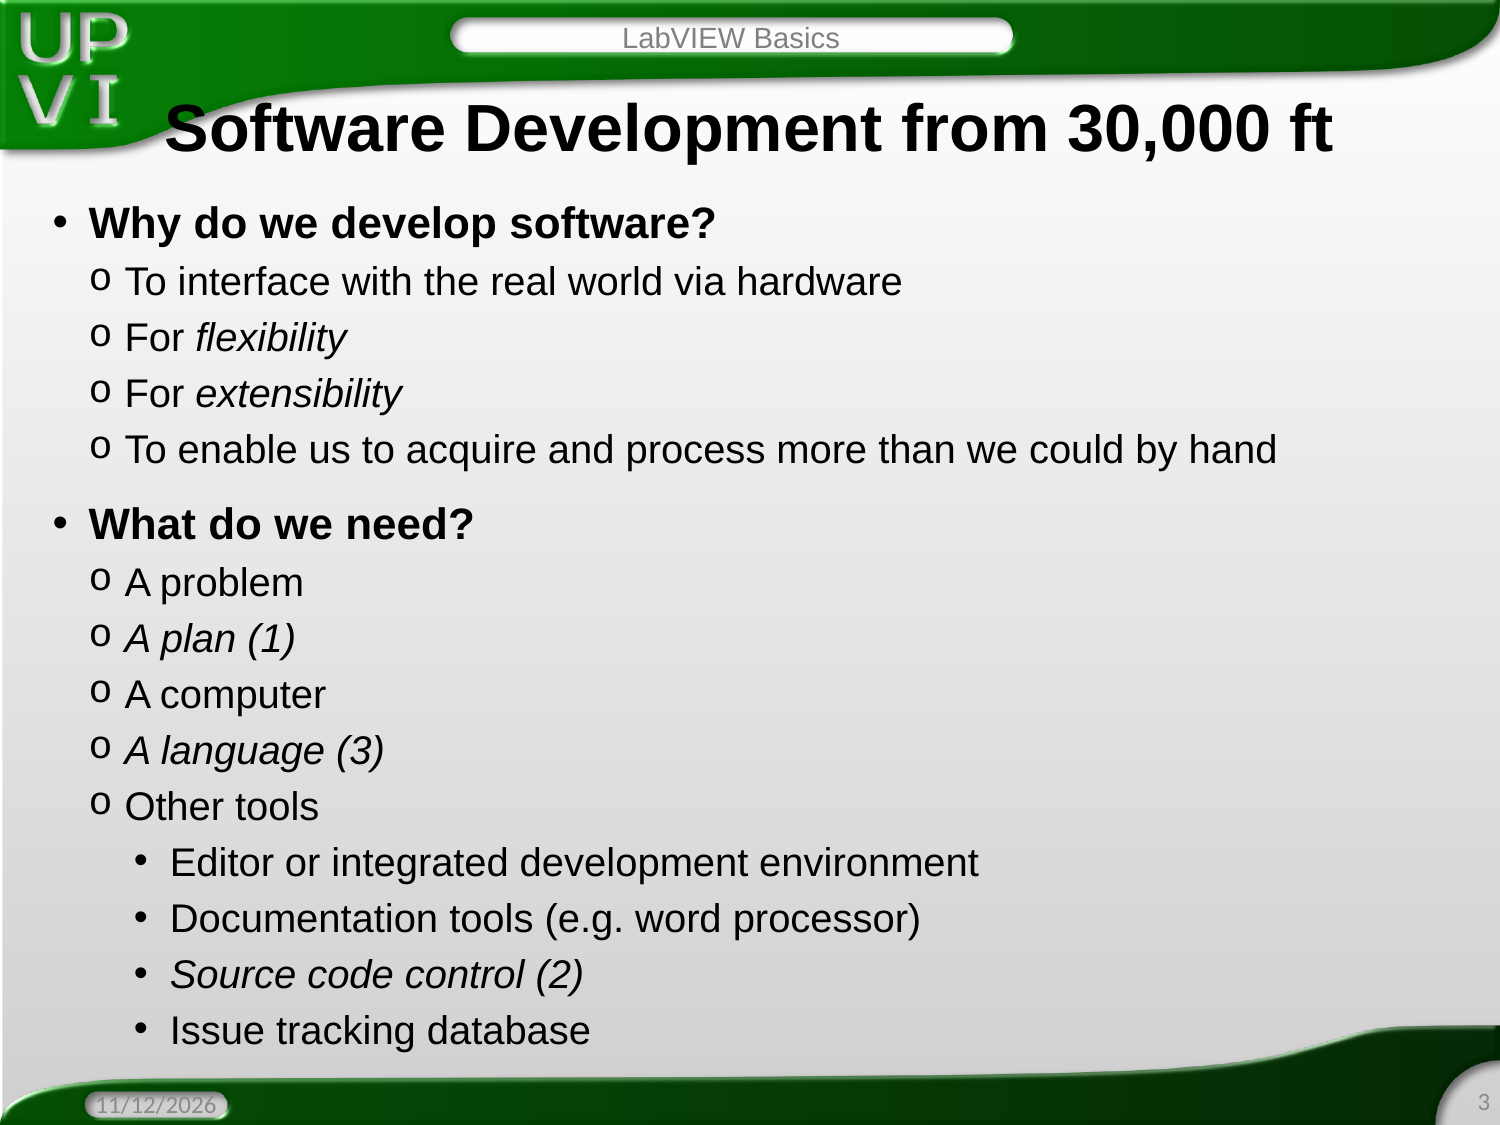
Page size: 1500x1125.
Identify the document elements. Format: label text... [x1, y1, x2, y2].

footer LabVIEW Basics [450, 6, 1013, 67]
title Software Development from 30,000 ft [75, 75, 1425, 175]
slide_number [75, 1073, 238, 1125]
picture [0, 0, 1500, 1125]
slide_number 3 [1155, 1069, 1500, 1125]
list Why do we develop software? To interface with the real world via hardware For flexibility For extensibility To enable us to acquire and process more than we could by hand What do we need? A problem A plan (1) A computer A language (3) Other tools Editor or integrated development environment Documentation tools (e.g. word processor) Source code control (2) Issue tracking database [37, 187, 1463, 1063]
